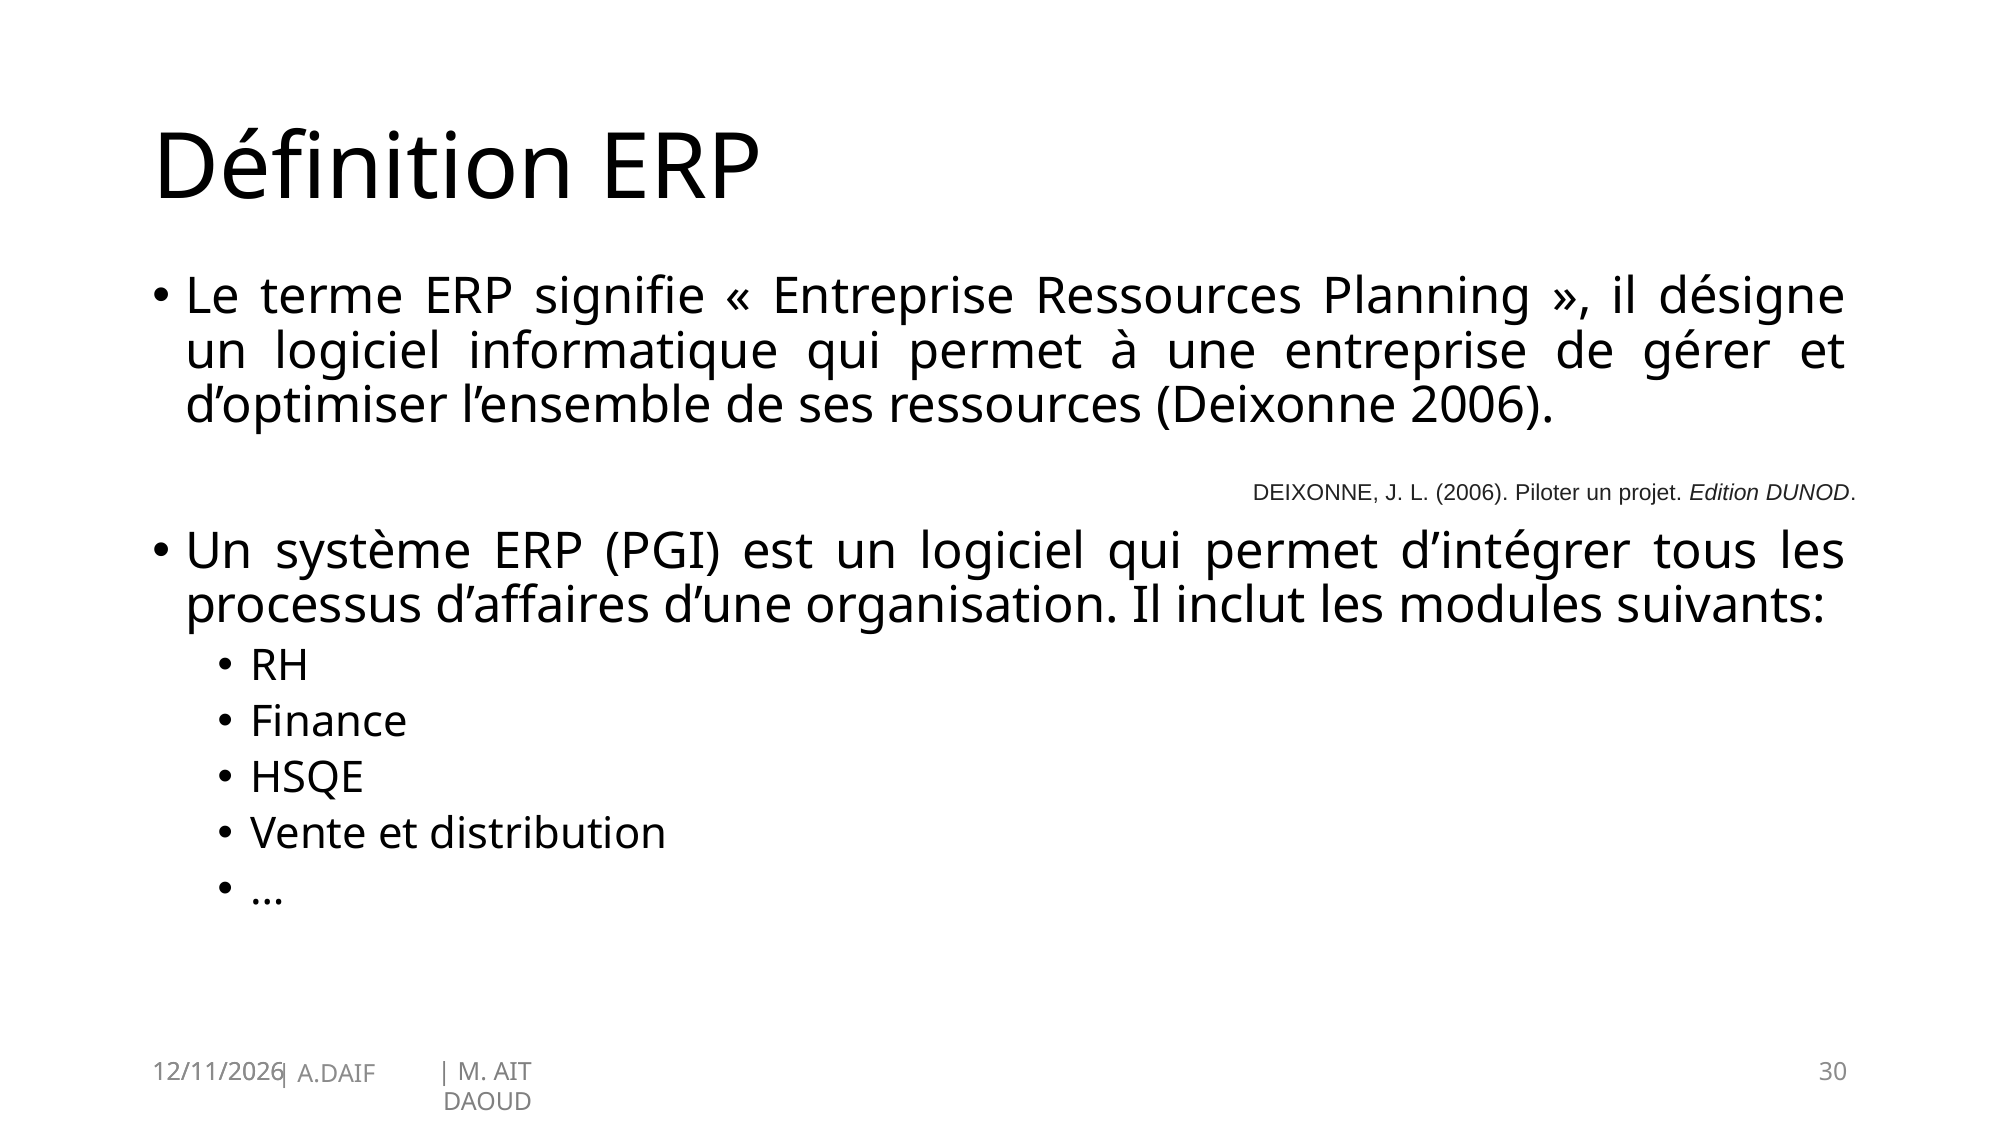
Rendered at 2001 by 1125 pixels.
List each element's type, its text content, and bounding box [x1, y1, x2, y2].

title Définition ERP [137, 59, 1863, 262]
text_box DEIXONNE, J. L. (2006). Piloter un projet. Edition DUNOD. [870, 470, 1872, 513]
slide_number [137, 1042, 588, 1103]
slide_number 30 [1412, 1042, 1863, 1103]
list Le terme ERP signifie « Entreprise Ressources Planning », il désigne un logiciel informatique qui permet à une entreprise de gérer et d’optimiser l’ensemble de ses ressources (Deixonne 2006). Un système ERP (PGI) est un logiciel qui permet d’intégrer tous les processus d’affaires d’une organisation. Il inclut les modules suivants: RH Finance HSQE Vente et distribution … [137, 262, 1863, 977]
